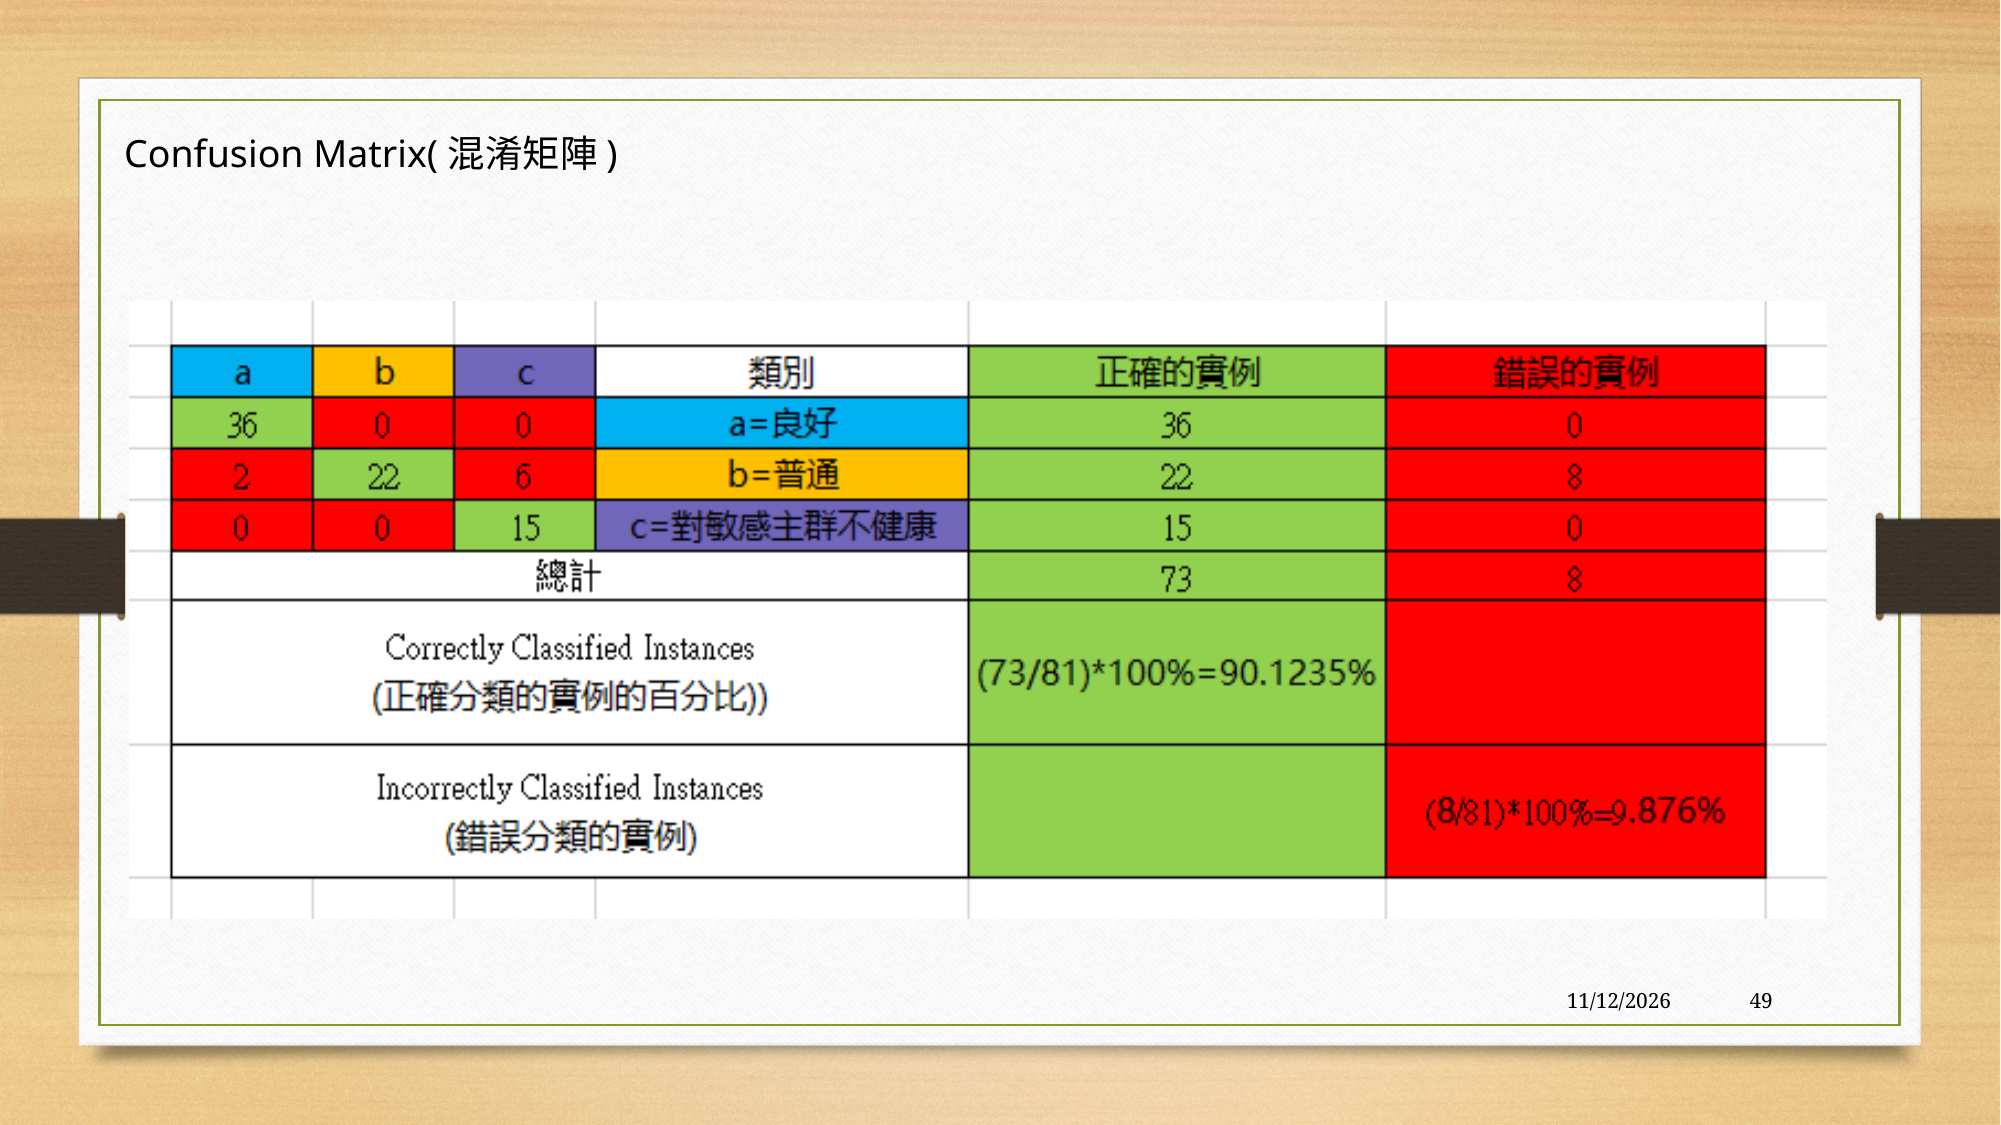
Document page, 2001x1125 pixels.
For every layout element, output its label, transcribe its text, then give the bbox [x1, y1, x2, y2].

slide_number 49 [1698, 979, 1788, 1025]
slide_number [1423, 979, 1686, 1025]
picture [0, 0, 2001, 1125]
text_box Confusion Matrix(混淆矩陣) [109, 122, 633, 183]
